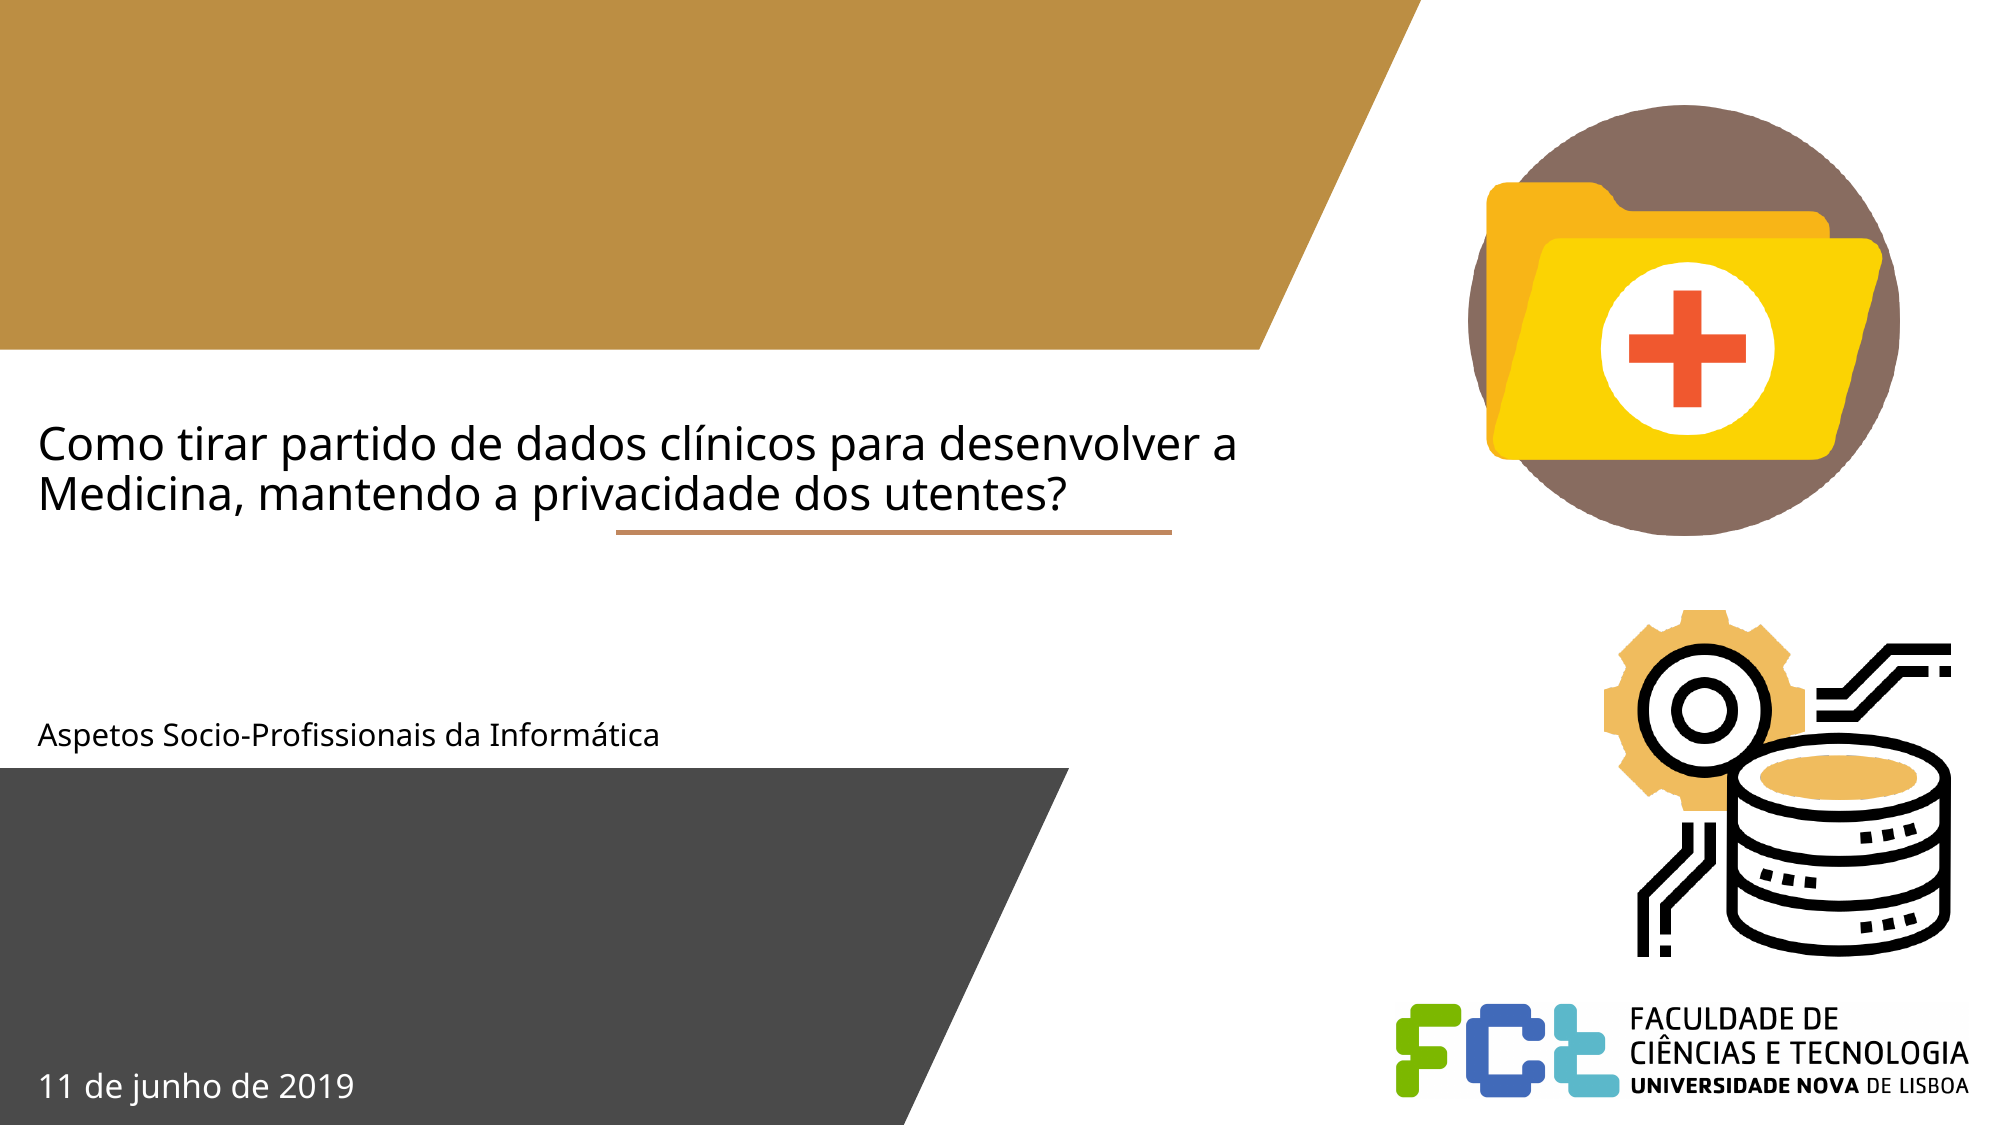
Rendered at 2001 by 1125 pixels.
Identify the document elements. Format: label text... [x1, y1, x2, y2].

title Como tirar partido de dados clínicos para desenvolver a Medicina, mantendo a privacidade dos utentes? [22, 375, 1255, 528]
picture [1395, 1002, 1969, 1099]
text_box [0, 0, 1423, 351]
subtitle Aspetos Socio-Profissionais da Informática [22, 712, 692, 762]
text_box [0, 767, 1071, 1125]
picture [1468, 105, 1900, 537]
text_box 11 de junho de 2019 [22, 1062, 404, 1125]
picture [1598, 604, 1956, 962]
